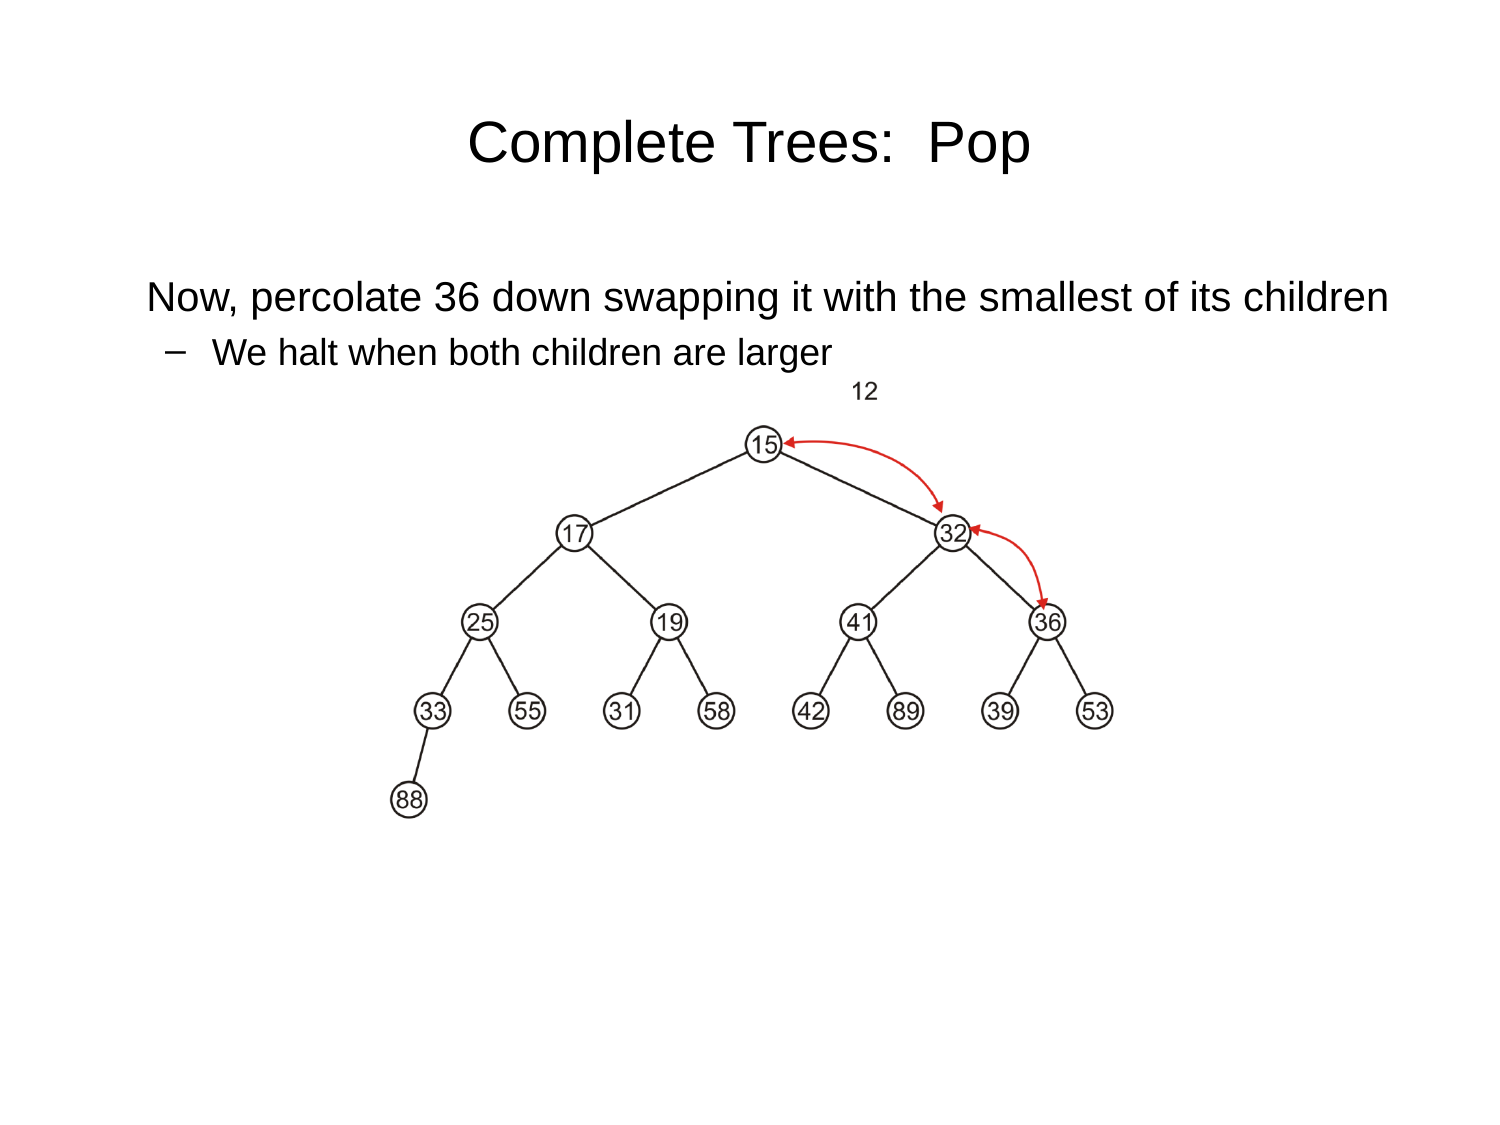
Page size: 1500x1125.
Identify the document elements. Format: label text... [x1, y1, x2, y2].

picture [384, 373, 1118, 823]
title Complete Trees: Pop [75, 45, 1425, 233]
list Now, percolate 36 down swapping it with the smallest of its children We halt when both children are larger [75, 262, 1425, 1005]
